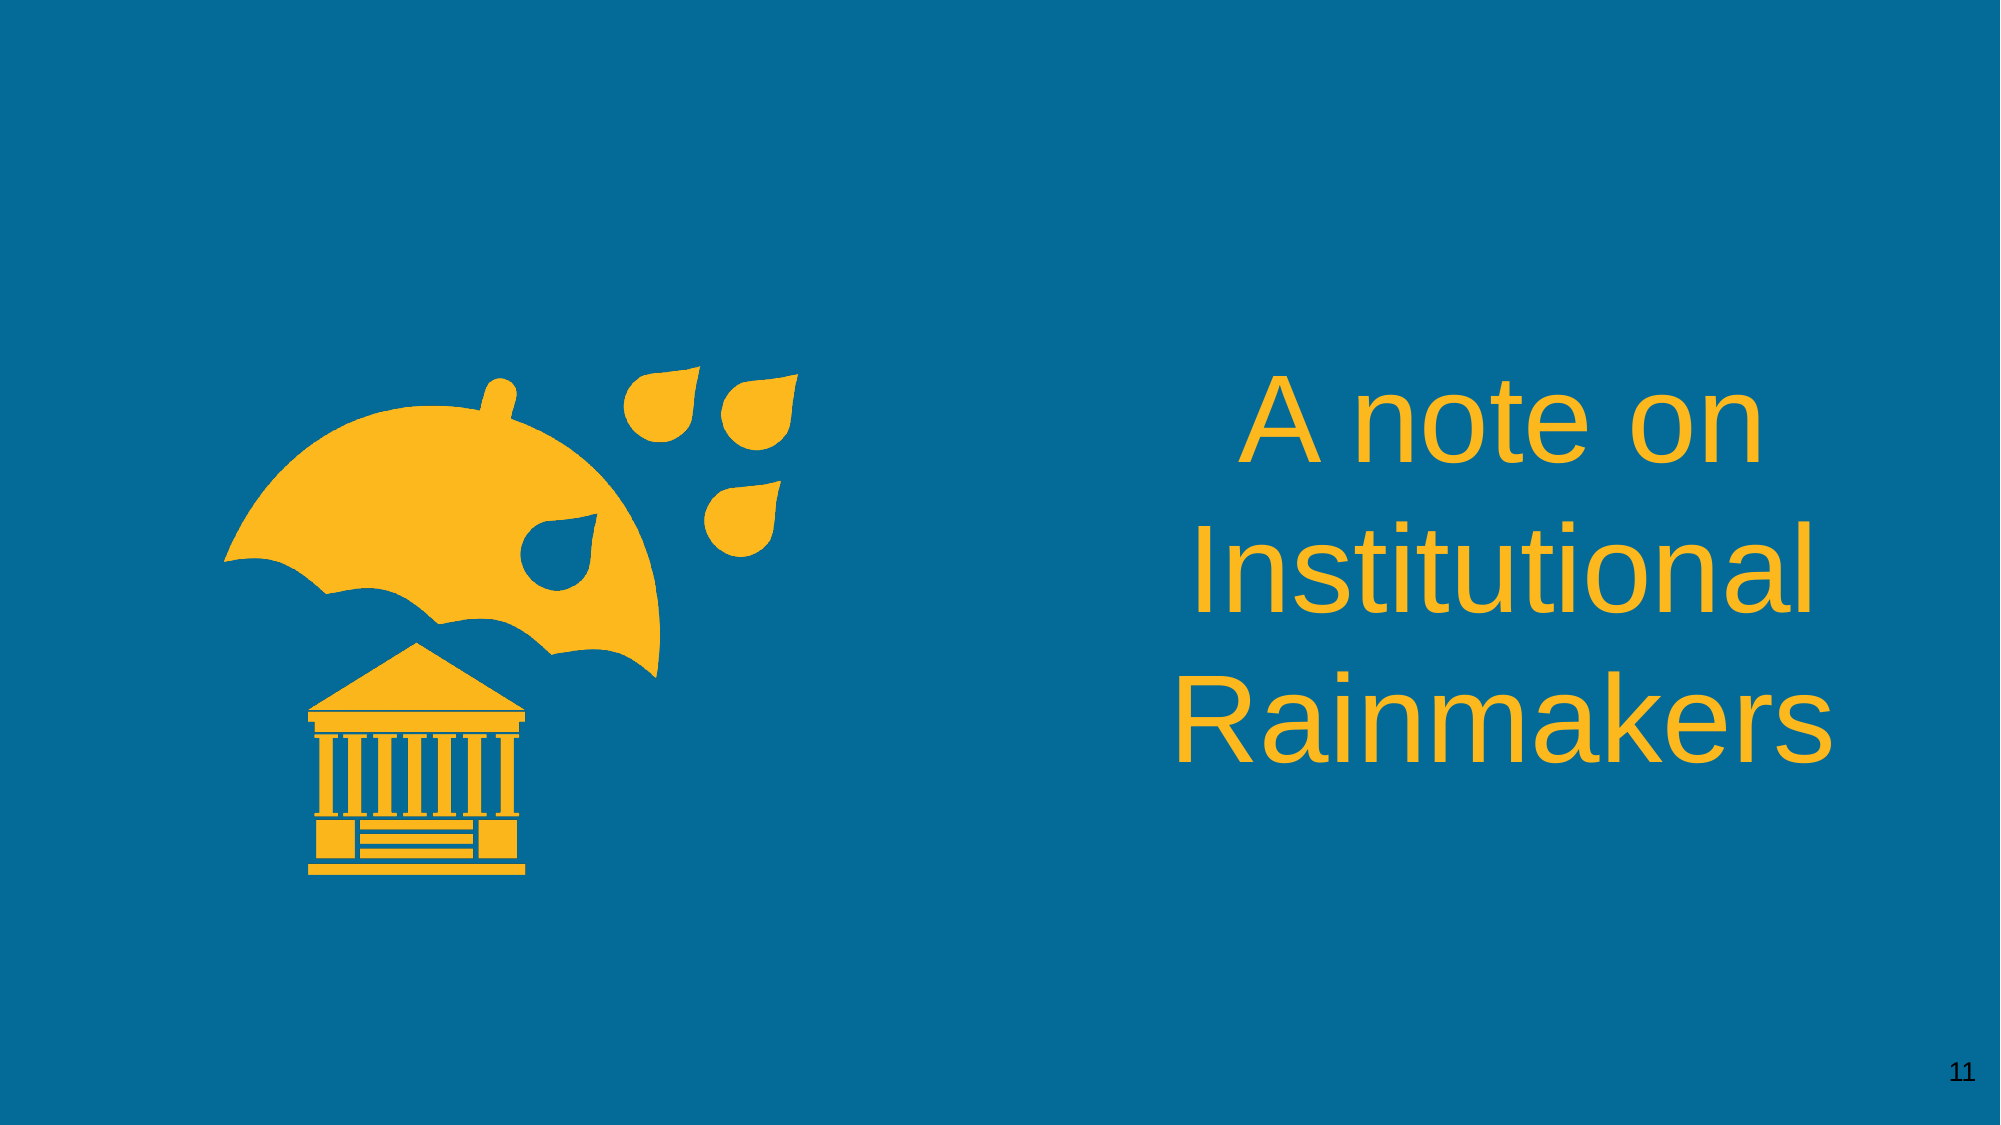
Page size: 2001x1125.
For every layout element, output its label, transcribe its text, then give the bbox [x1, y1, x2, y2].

slide_number ‹#› [1871, 1038, 1992, 1125]
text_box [139, 92, 898, 945]
title A note on Institutional Rainmakers [1006, 0, 2000, 1125]
